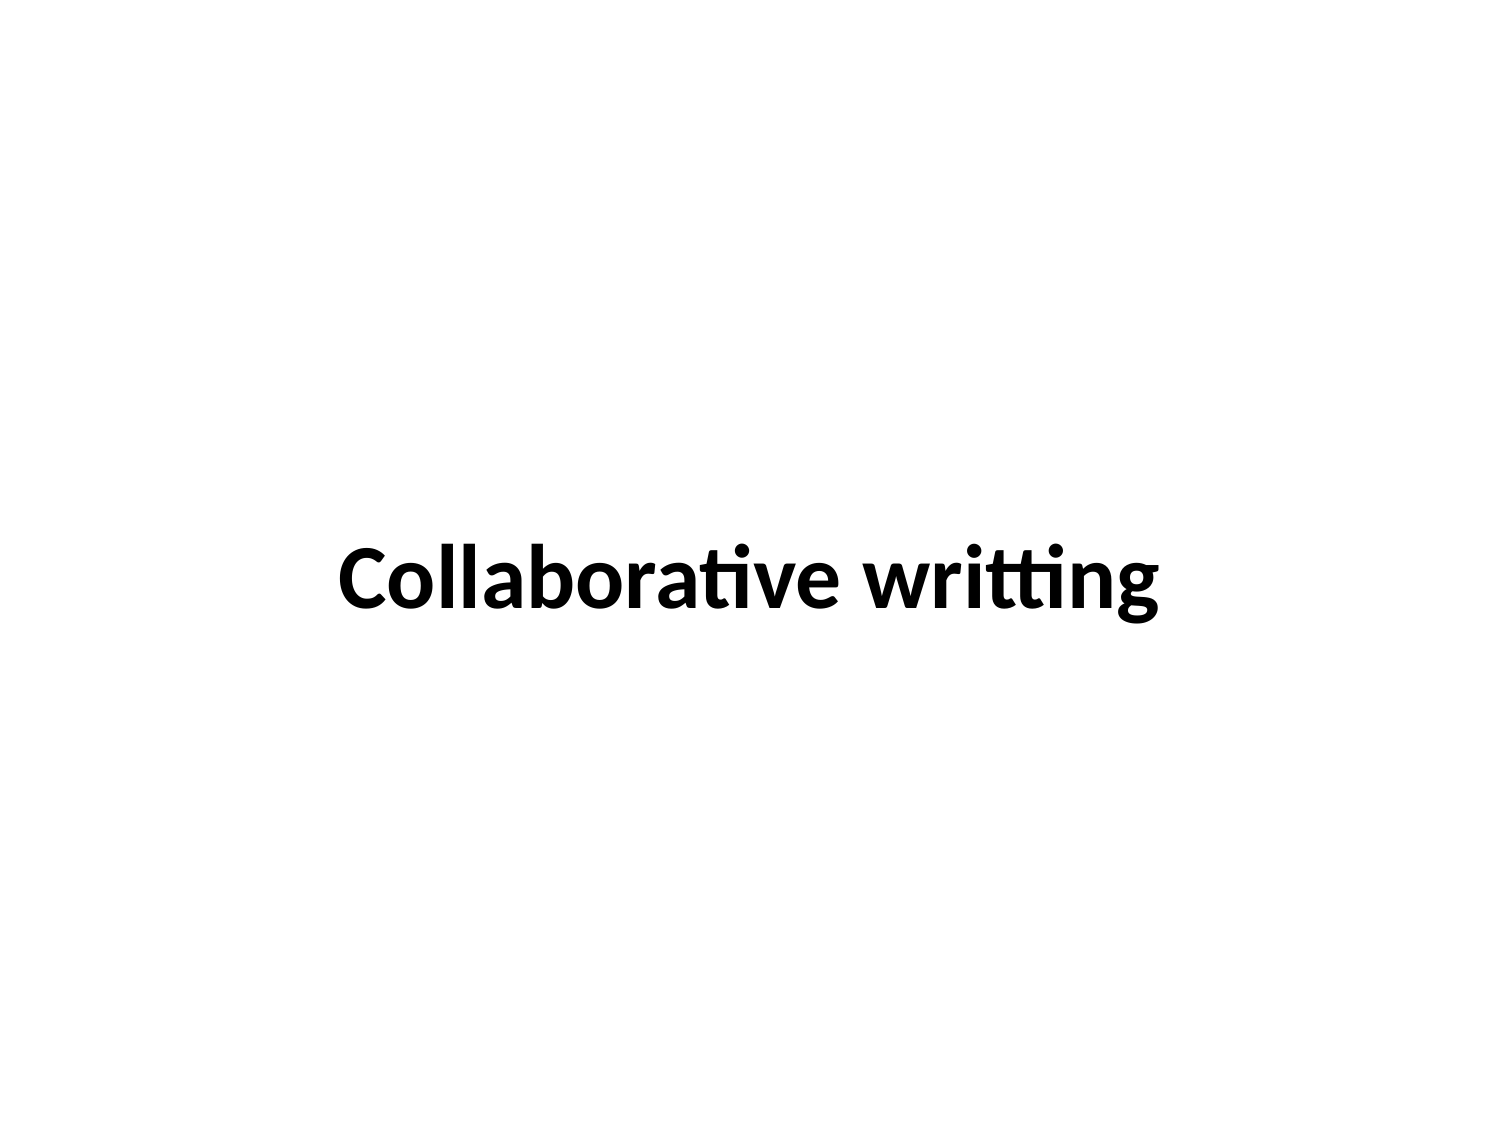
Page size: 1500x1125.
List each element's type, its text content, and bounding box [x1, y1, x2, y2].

title Collaborative writting [75, 477, 1425, 666]
